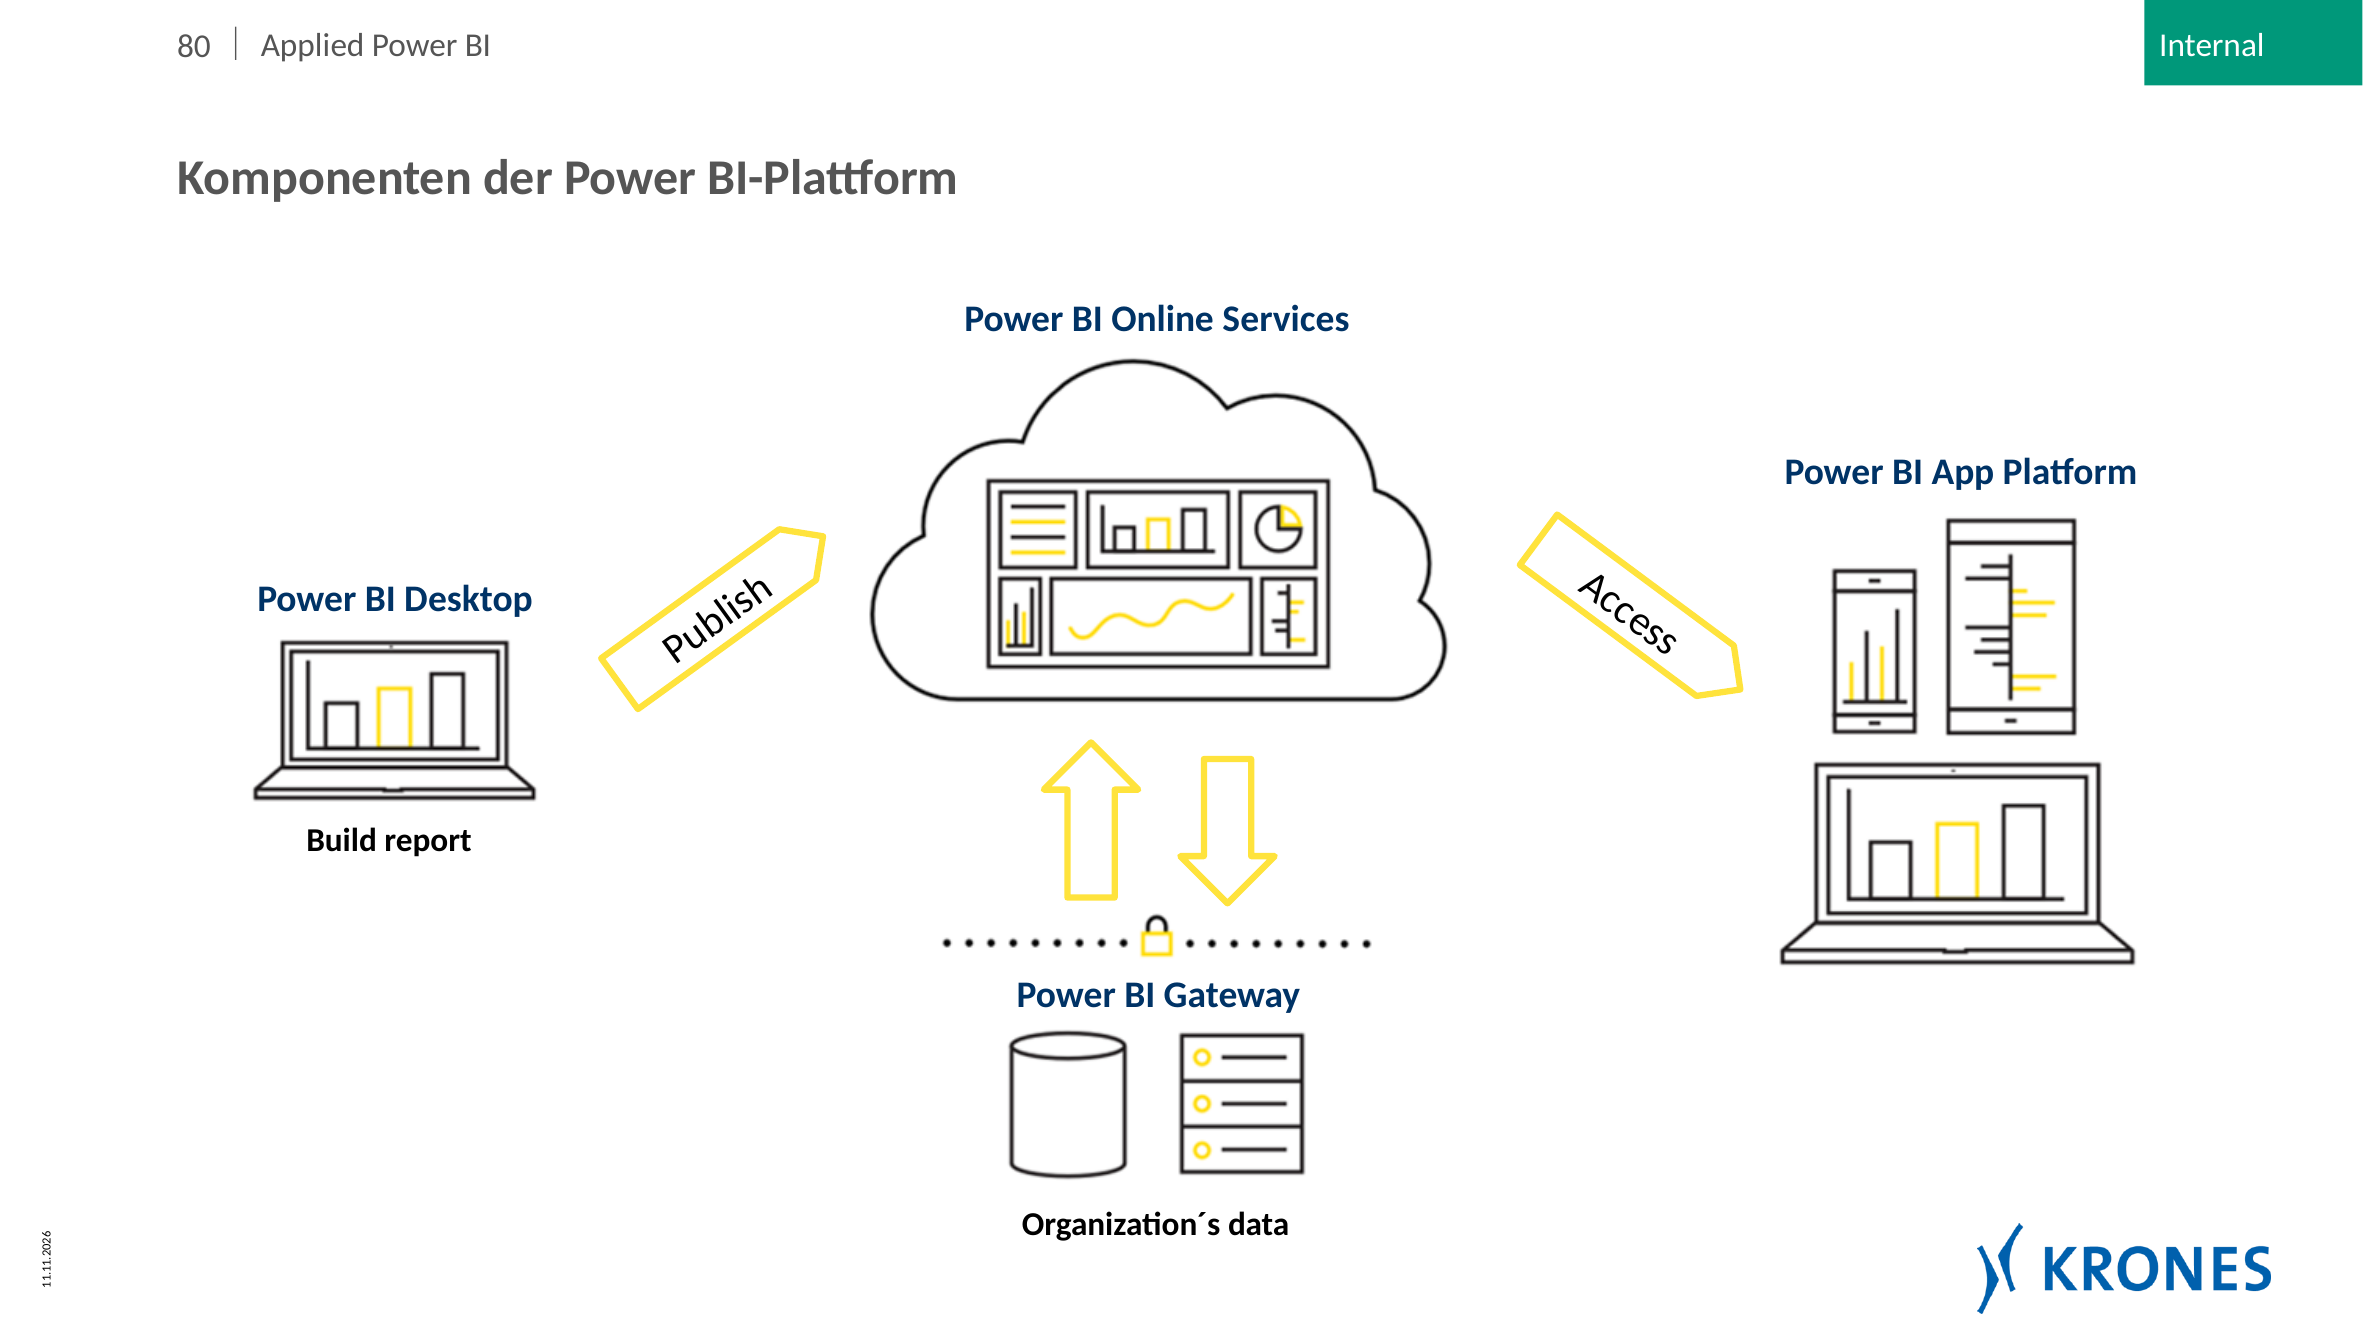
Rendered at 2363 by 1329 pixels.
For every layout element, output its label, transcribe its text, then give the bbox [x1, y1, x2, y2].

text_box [1689, 439, 2234, 971]
text_box Publish [672, 529, 824, 685]
text_box [1180, 758, 1275, 901]
text_box [1043, 742, 1139, 898]
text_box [123, 566, 668, 869]
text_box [939, 903, 1375, 1253]
text_box Access [1519, 514, 1684, 687]
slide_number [27, 846, 58, 1310]
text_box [865, 286, 1454, 706]
picture [1977, 1223, 2271, 1314]
title Komponenten der Power BI-Plattform [177, 144, 2268, 249]
